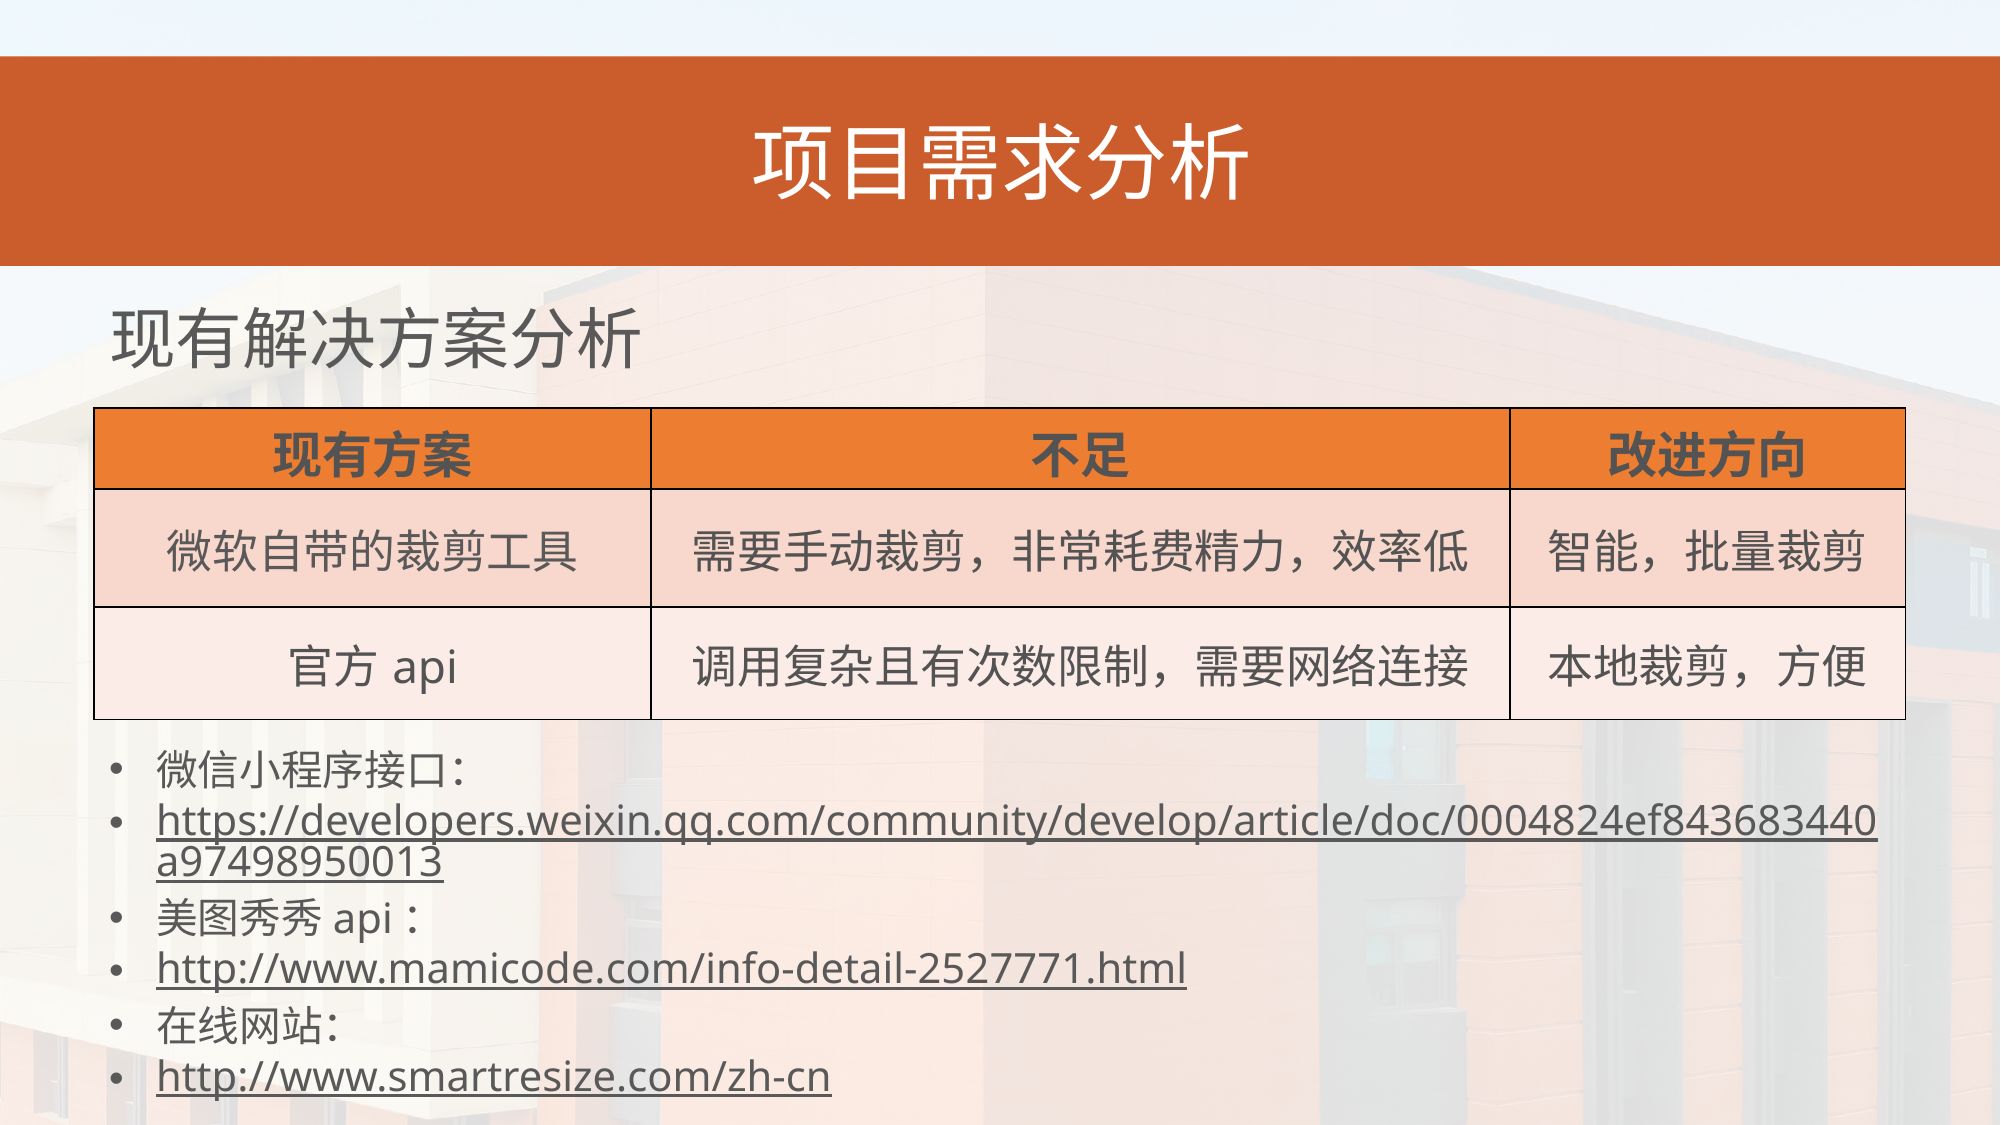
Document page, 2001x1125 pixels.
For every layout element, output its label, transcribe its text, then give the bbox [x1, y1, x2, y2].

table_header 不足 [652, 409, 1509, 488]
table_cell 微软自带的裁剪工具 [95, 490, 650, 606]
text_box 微信小程序接口： https://developers.weixin.qq.com/community/develop/article/doc/0004824ef843683440a97498950013 美图秀秀api： http://www.mamicode.com/info-detail-2527771.html 在线网站： http://www.smartresize.com/zh-cn [94, 736, 1906, 1072]
table_cell 本地裁剪，方便 [1511, 608, 1905, 719]
text_box 现有解决方案分析 [94, 289, 1865, 385]
table_cell 调用复杂且有次数限制，需要网络连接 [652, 608, 1509, 719]
table_cell 官方api [95, 608, 650, 719]
table_cell 需要手动裁剪，非常耗费精力，效率低 [652, 490, 1509, 606]
table_cell 智能，批量裁剪 [1511, 490, 1905, 606]
table_header 改进方向 [1511, 409, 1905, 488]
text_box [0, 55, 2000, 267]
table_header 现有方案 [95, 409, 650, 488]
text_box 项目需求分析 [737, 103, 1267, 218]
